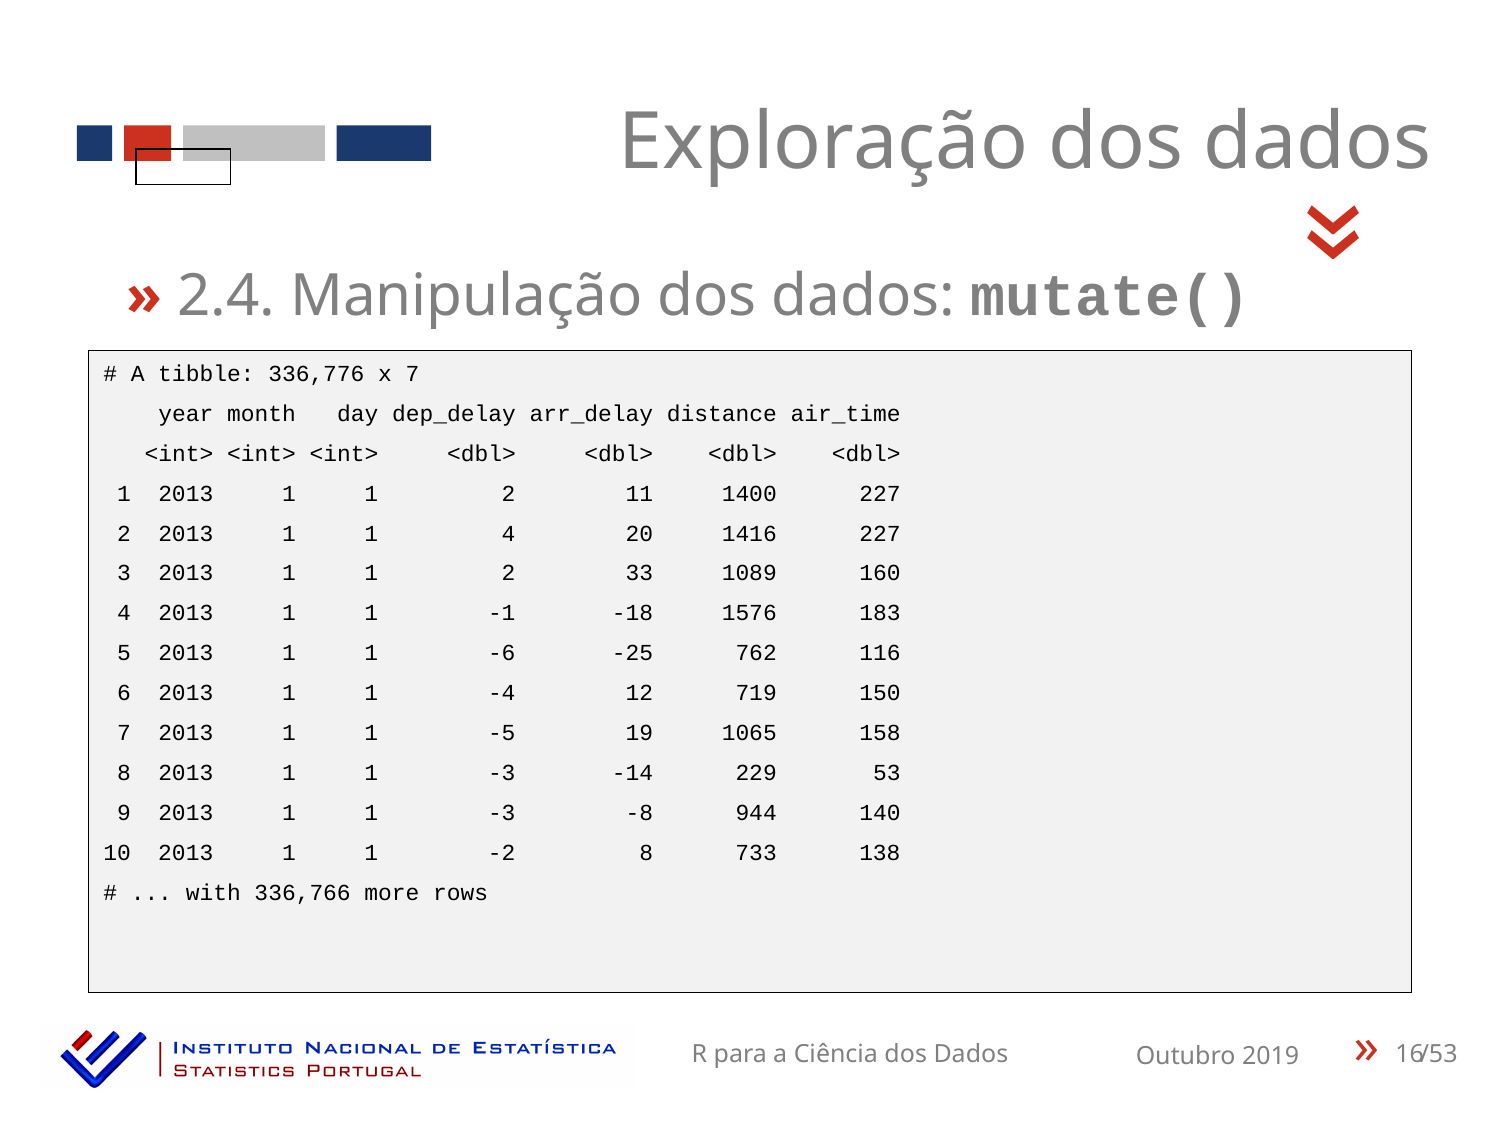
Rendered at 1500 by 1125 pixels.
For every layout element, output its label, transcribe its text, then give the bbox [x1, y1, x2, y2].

text_box # A tibble: 336,776 x 7 year month day dep_delay arr_delay distance air_time <int> <int> <int> <dbl> <dbl> <dbl> <dbl> 1 2013 1 1 2 11 1400 227 2 2013 1 1 4 20 1416 227 3 2013 1 1 2 33 1089 160 4 2013 1 1 -1 -18 1576 183 5 2013 1 1 -6 -25 762 116 6 2013 1 1 -4 12 719 150 7 2013 1 1 -5 19 1065 158 8 2013 1 1 -3 -14 229 53 9 2013 1 1 -3 -8 944 140 10 2013 1 1 -2 8 733 138 # ... with 336,766 more rows [88, 350, 1412, 993]
text_box 16 [1380, 1029, 1447, 1075]
text_box Exploração dos dados [454, 66, 1447, 207]
picture [41, 1023, 638, 1093]
text_box « [1234, 207, 1400, 280]
text_box » 2.4. Manipulação dos dados: mutate() [111, 249, 1376, 335]
